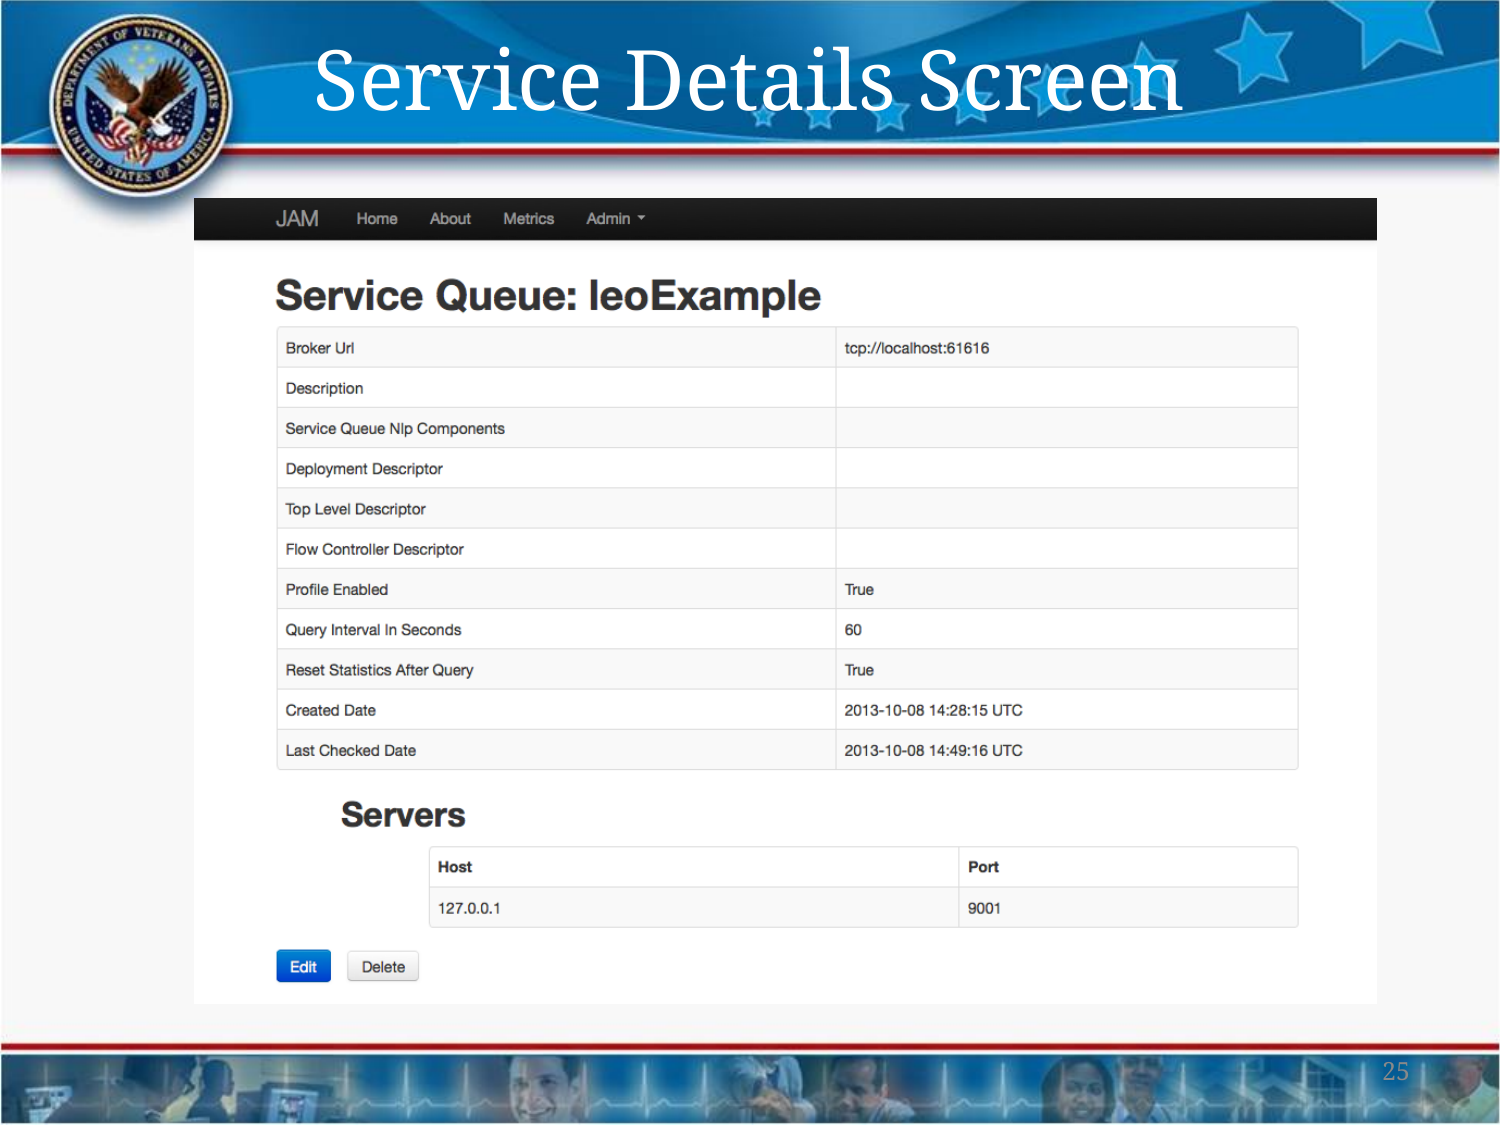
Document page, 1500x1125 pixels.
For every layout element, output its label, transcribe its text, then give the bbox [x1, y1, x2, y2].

slide_number 25 [1074, 1042, 1425, 1103]
title Service Details Screen [74, 24, 1426, 130]
picture [0, 0, 1500, 1125]
